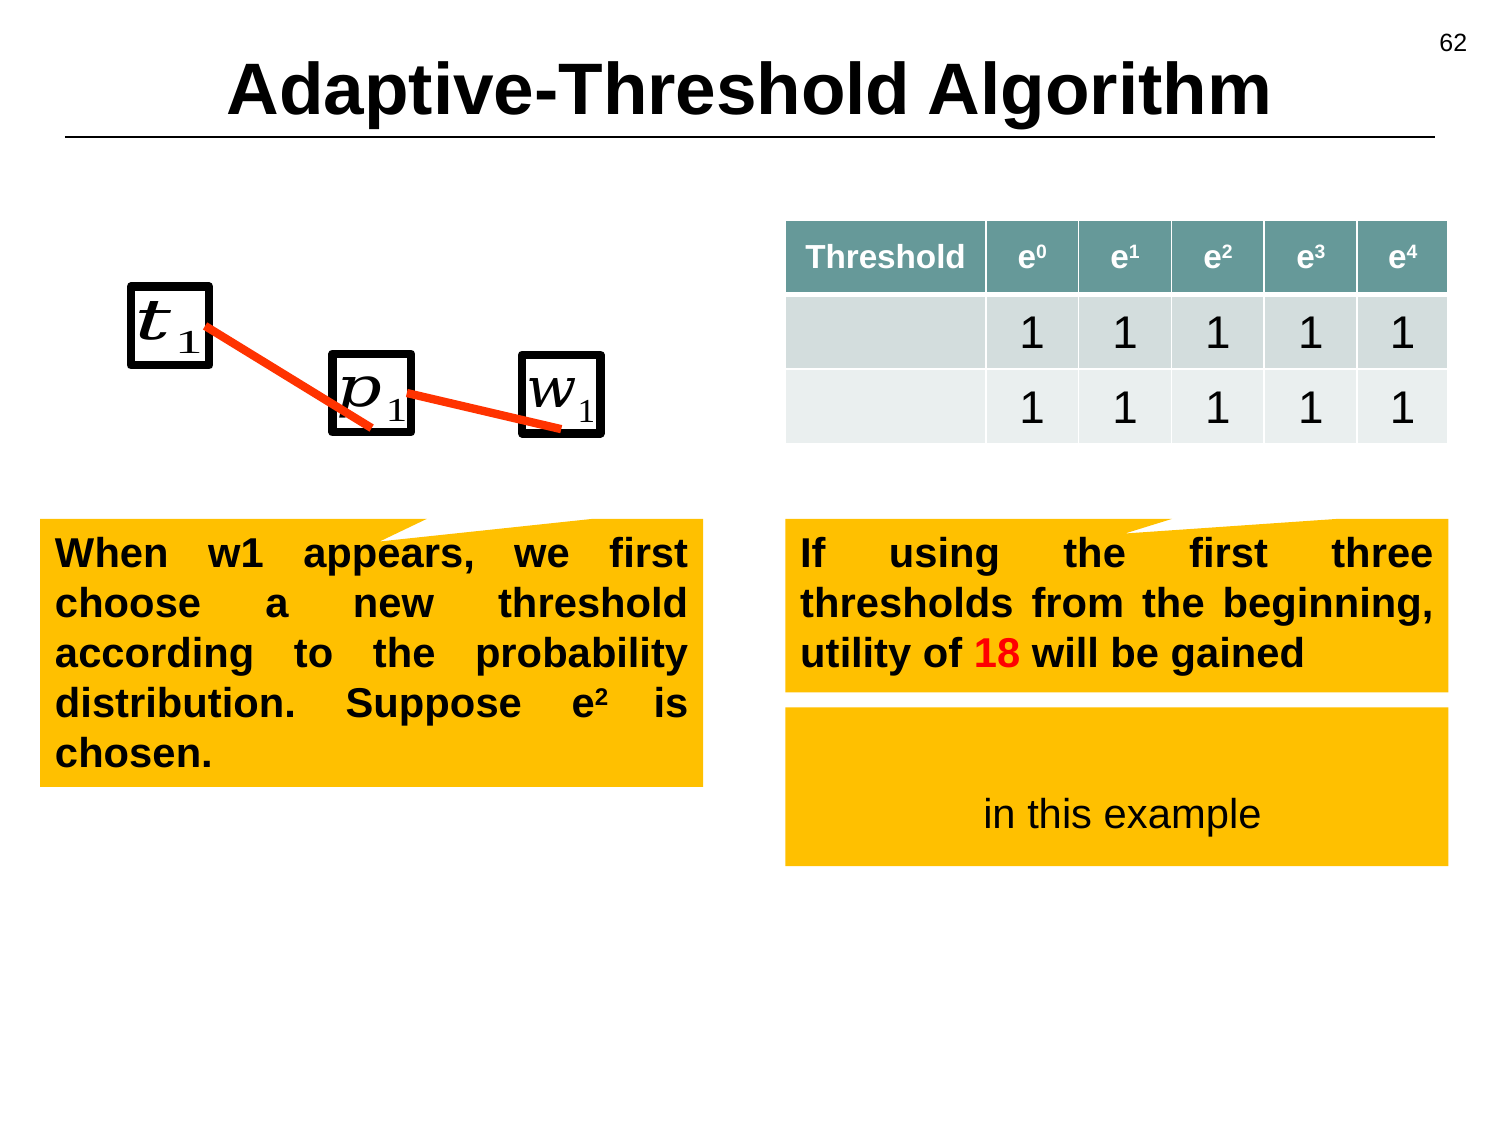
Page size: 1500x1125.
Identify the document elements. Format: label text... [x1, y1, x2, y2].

title Adaptive-Threshold Algorithm [0, 16, 1500, 138]
text_box If using the first three thresholds from the beginning, utility of 18 will be gained [785, 518, 1449, 693]
text_box When w1 appears, we first choose a new threshold according to the probability distribution. Suppose e2 is chosen. [40, 518, 704, 787]
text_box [204, 325, 337, 394]
